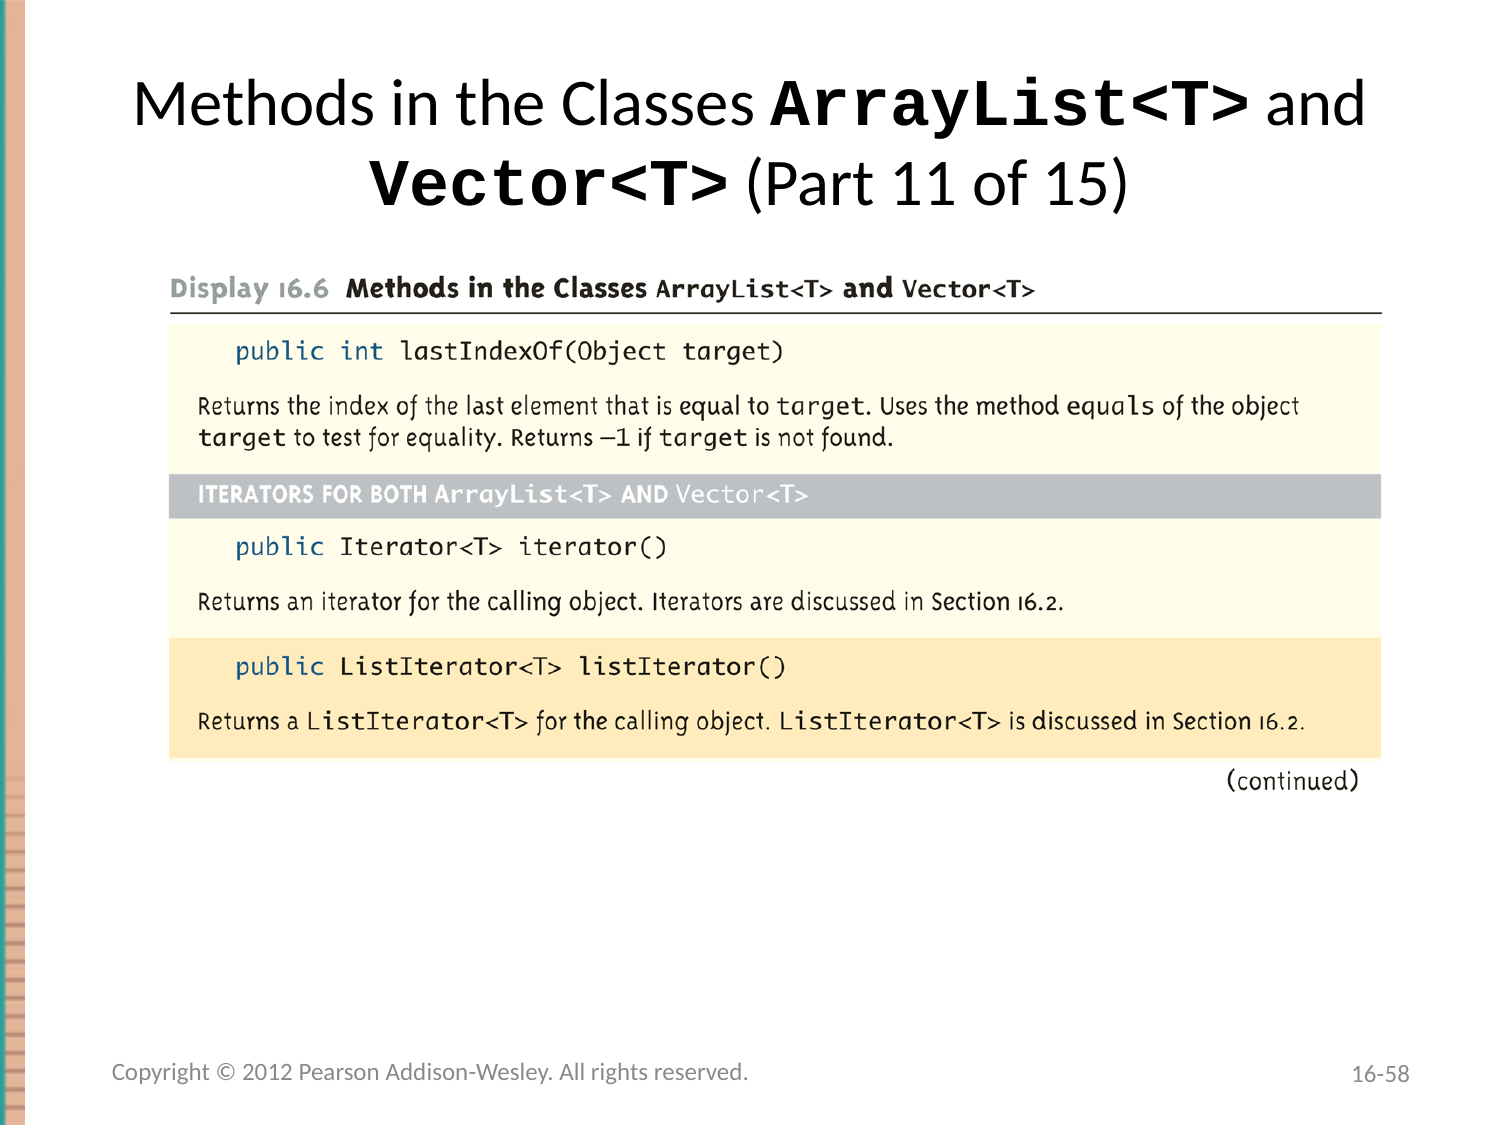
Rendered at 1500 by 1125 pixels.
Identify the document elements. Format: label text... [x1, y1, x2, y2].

picture [137, 262, 1413, 806]
picture [0, 0, 25, 1125]
slide_number 16-58 [1074, 1042, 1425, 1103]
title Methods in the Classes ArrayList<T> and Vector<T> (Part 11 of 15) [74, 44, 1426, 233]
footer Copyright © 2012 Pearson Addison-Wesley. All rights reserved. [75, 1040, 788, 1100]
